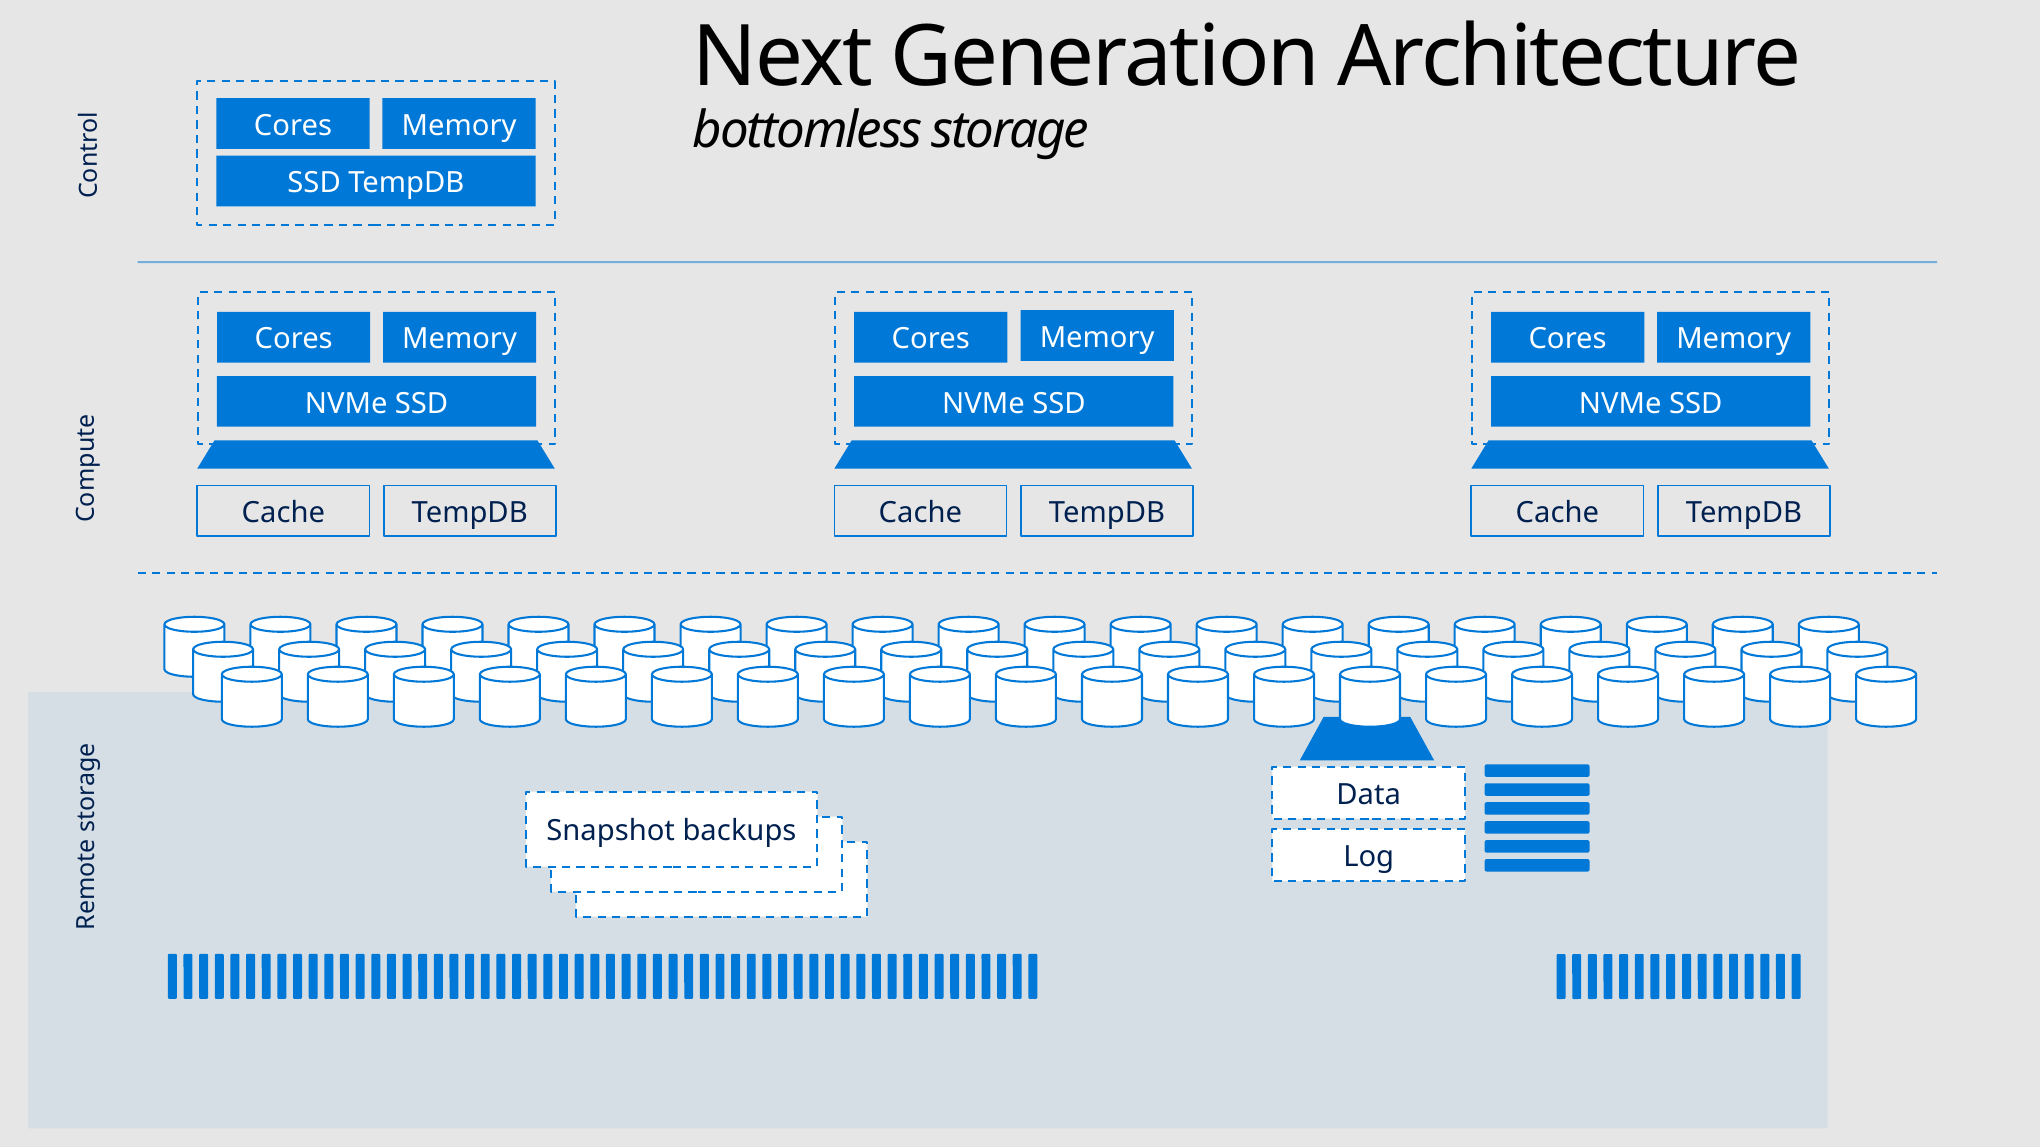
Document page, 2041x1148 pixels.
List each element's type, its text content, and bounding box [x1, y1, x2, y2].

text_box [339, 952, 350, 1000]
text_box Compute [58, 384, 113, 553]
text_box [714, 952, 726, 1000]
text_box Snapshot backups [525, 791, 818, 867]
text_box [1586, 953, 1598, 1000]
text_box [792, 952, 804, 1000]
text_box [834, 291, 1194, 537]
text_box [448, 952, 460, 1000]
text_box [542, 952, 554, 1000]
text_box [1665, 953, 1676, 1000]
text_box [1555, 953, 1567, 1000]
text_box [636, 952, 648, 1000]
text_box [698, 952, 710, 1000]
text_box [526, 952, 538, 1000]
text_box [213, 952, 225, 1000]
text_box [824, 952, 835, 1000]
text_box [620, 952, 632, 1000]
text_box [307, 952, 319, 1000]
text_box [652, 952, 663, 1000]
text_box Control [61, 82, 116, 230]
text_box [1728, 952, 1739, 1000]
text_box [1743, 952, 1755, 1000]
text_box [777, 952, 788, 1000]
text_box [198, 952, 209, 1000]
text_box [808, 952, 820, 1000]
text_box [683, 952, 695, 1000]
text_box [245, 952, 256, 1000]
text_box [949, 952, 961, 1000]
text_box [401, 952, 413, 1000]
text_box [432, 952, 444, 1000]
text_box [1759, 952, 1771, 1000]
text_box [902, 952, 914, 1000]
text_box [417, 952, 429, 1000]
text_box [964, 952, 976, 1000]
text_box [558, 952, 569, 1000]
text_box Remote storage [59, 644, 114, 1029]
text_box [667, 952, 679, 1000]
text_box [495, 952, 507, 1000]
text_box [1790, 952, 1802, 1000]
text_box [464, 952, 475, 1000]
text_box [1696, 952, 1708, 1000]
text_box [745, 952, 757, 1000]
text_box [370, 952, 382, 1000]
text_box [354, 952, 366, 1000]
text_box [1633, 953, 1645, 1000]
text_box [260, 952, 272, 1000]
text_box [1602, 953, 1614, 1000]
text_box [479, 952, 491, 1000]
text_box [871, 952, 882, 1000]
text_box [550, 816, 843, 892]
text_box [323, 952, 335, 1000]
text_box [575, 841, 868, 917]
text_box [761, 952, 773, 1000]
text_box [855, 952, 867, 1000]
text_box [229, 952, 241, 1000]
text_box [27, 691, 1828, 1129]
text_box [1571, 953, 1583, 1000]
text_box [589, 952, 601, 1000]
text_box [1484, 764, 1590, 872]
text_box [1618, 953, 1629, 1000]
text_box [605, 952, 616, 1000]
text_box [292, 952, 303, 1000]
text_box [1027, 952, 1039, 1000]
text_box Log [1271, 828, 1466, 882]
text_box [196, 80, 555, 225]
title Next Generation Architecture bottomless storage [668, 0, 1905, 219]
text_box Data [1271, 766, 1466, 819]
text_box [1299, 727, 1435, 762]
text_box [167, 952, 178, 1000]
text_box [1471, 291, 1831, 537]
text_box [933, 952, 945, 1000]
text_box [196, 291, 557, 537]
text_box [164, 616, 1917, 727]
text_box [573, 952, 585, 1000]
text_box [1011, 952, 1023, 1000]
text_box [918, 952, 929, 1000]
text_box [1649, 953, 1661, 1000]
text_box [996, 952, 1008, 1000]
text_box [730, 952, 741, 1000]
text_box [1775, 952, 1786, 1000]
text_box [276, 952, 288, 1000]
text_box [839, 952, 851, 1000]
text_box [980, 952, 992, 1000]
text_box [1681, 952, 1692, 1000]
text_box [182, 952, 194, 1000]
text_box [511, 952, 522, 1000]
text_box [386, 952, 397, 1000]
text_box [886, 952, 898, 1000]
text_box [1712, 952, 1724, 1000]
